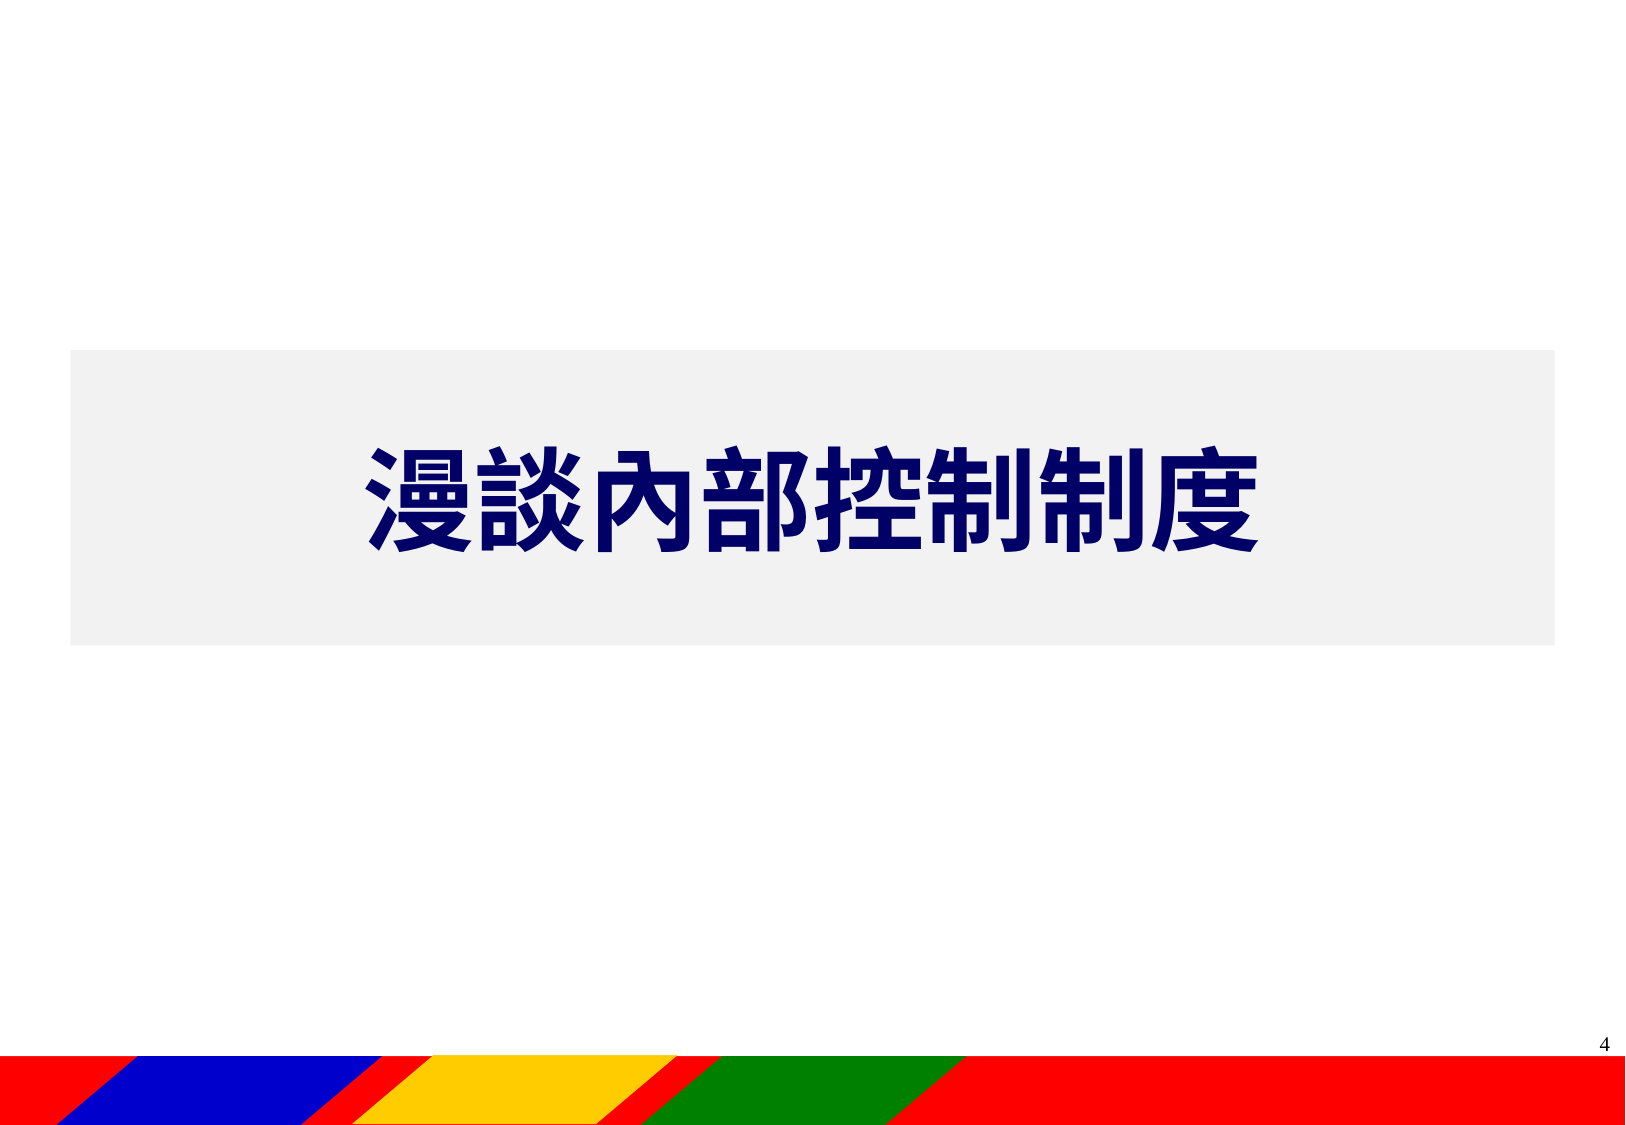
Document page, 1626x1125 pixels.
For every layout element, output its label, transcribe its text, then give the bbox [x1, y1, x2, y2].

slide_number 3 [1245, 1023, 1625, 1099]
title 漫談內部控制制度 [70, 350, 1555, 646]
